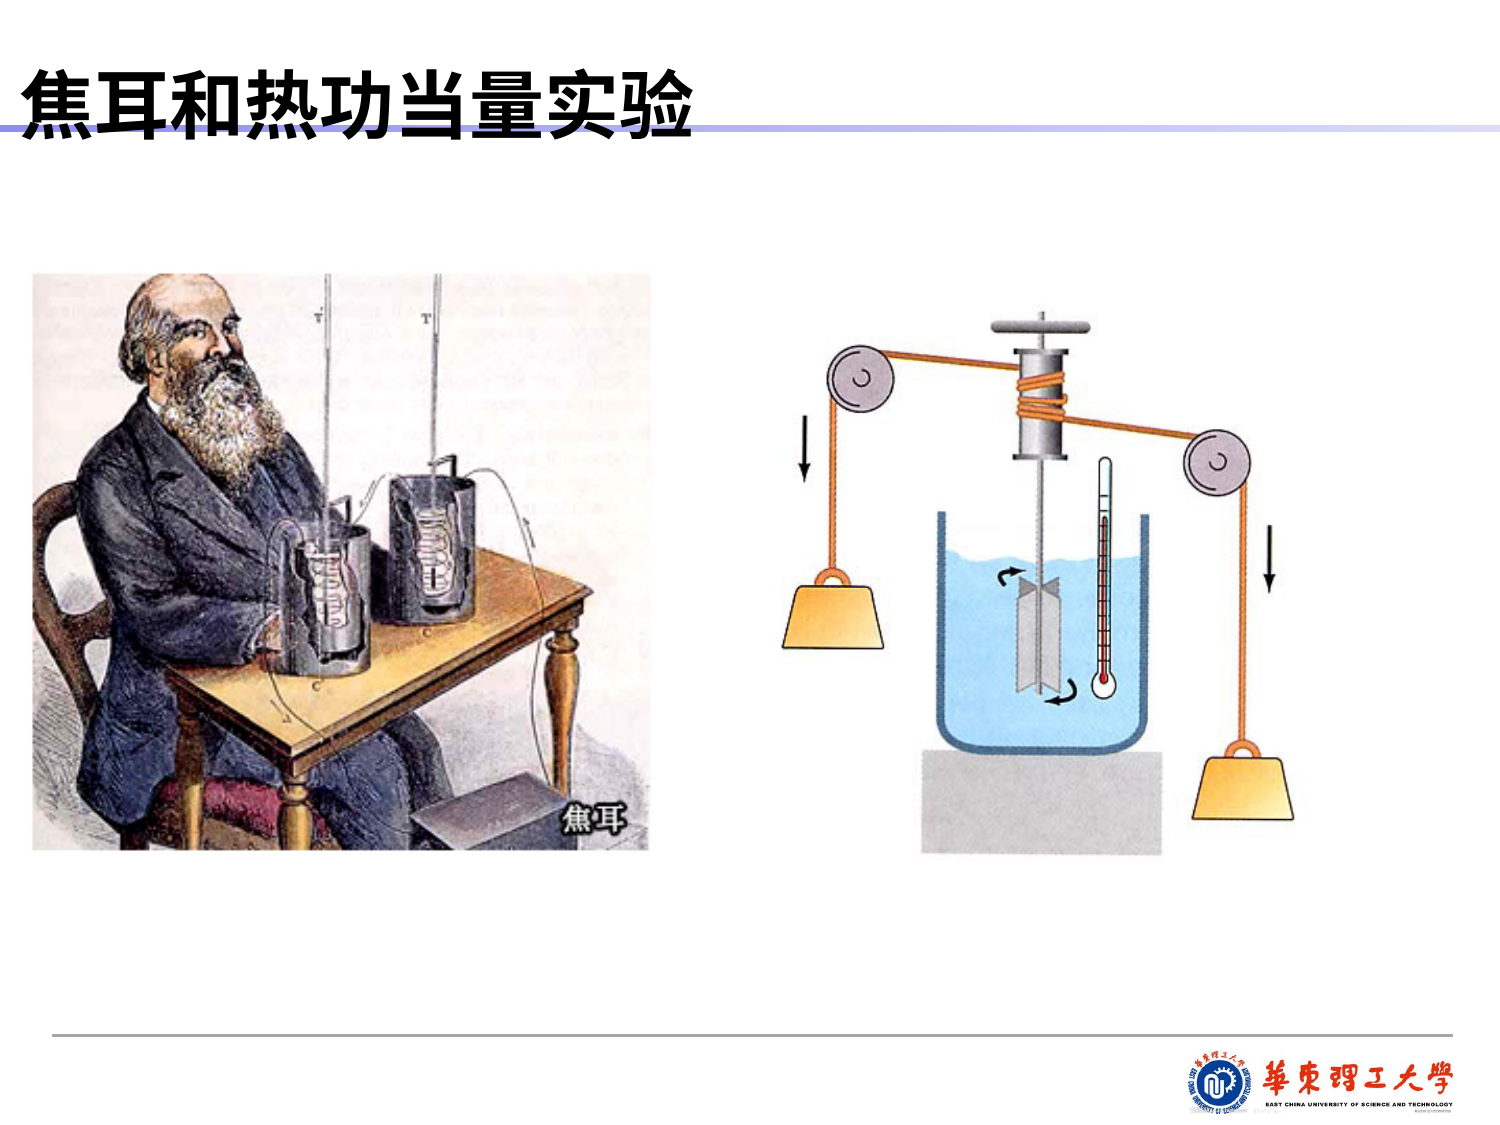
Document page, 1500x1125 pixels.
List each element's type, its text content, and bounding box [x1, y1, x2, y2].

text_box 焦耳和热功当量实验 [4, 5, 1257, 156]
picture [29, 270, 655, 855]
picture [1188, 1051, 1453, 1114]
picture [737, 270, 1353, 875]
